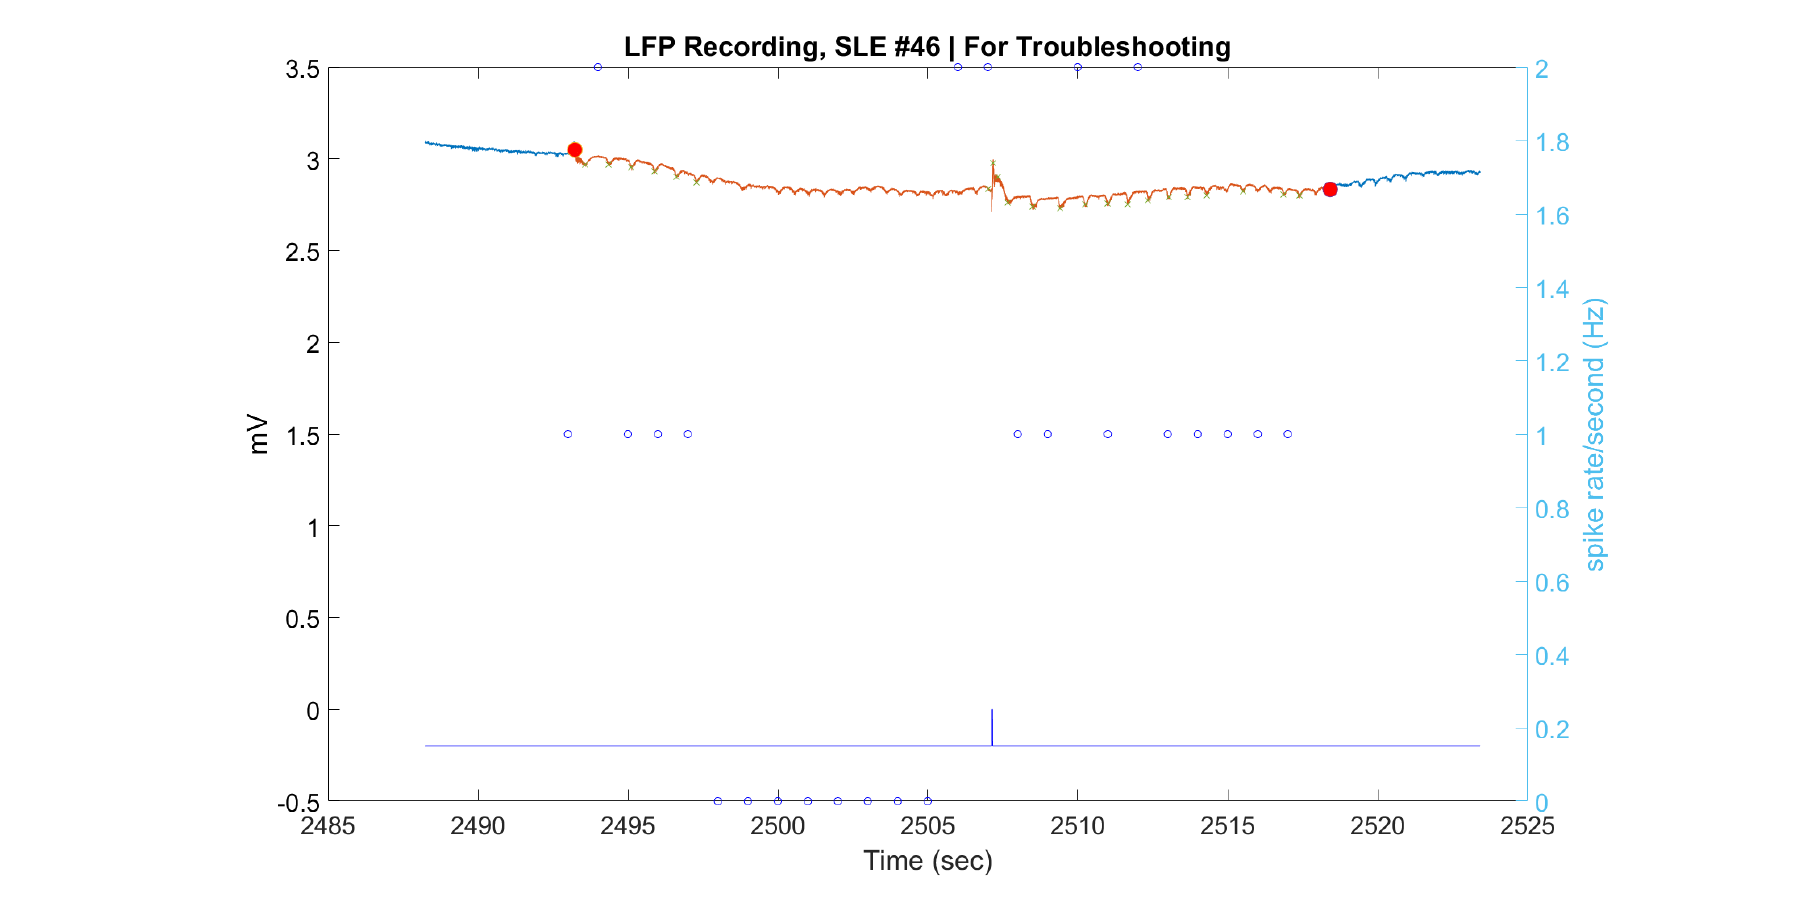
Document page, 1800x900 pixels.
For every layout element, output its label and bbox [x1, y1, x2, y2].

picture [126, 0, 1674, 900]
